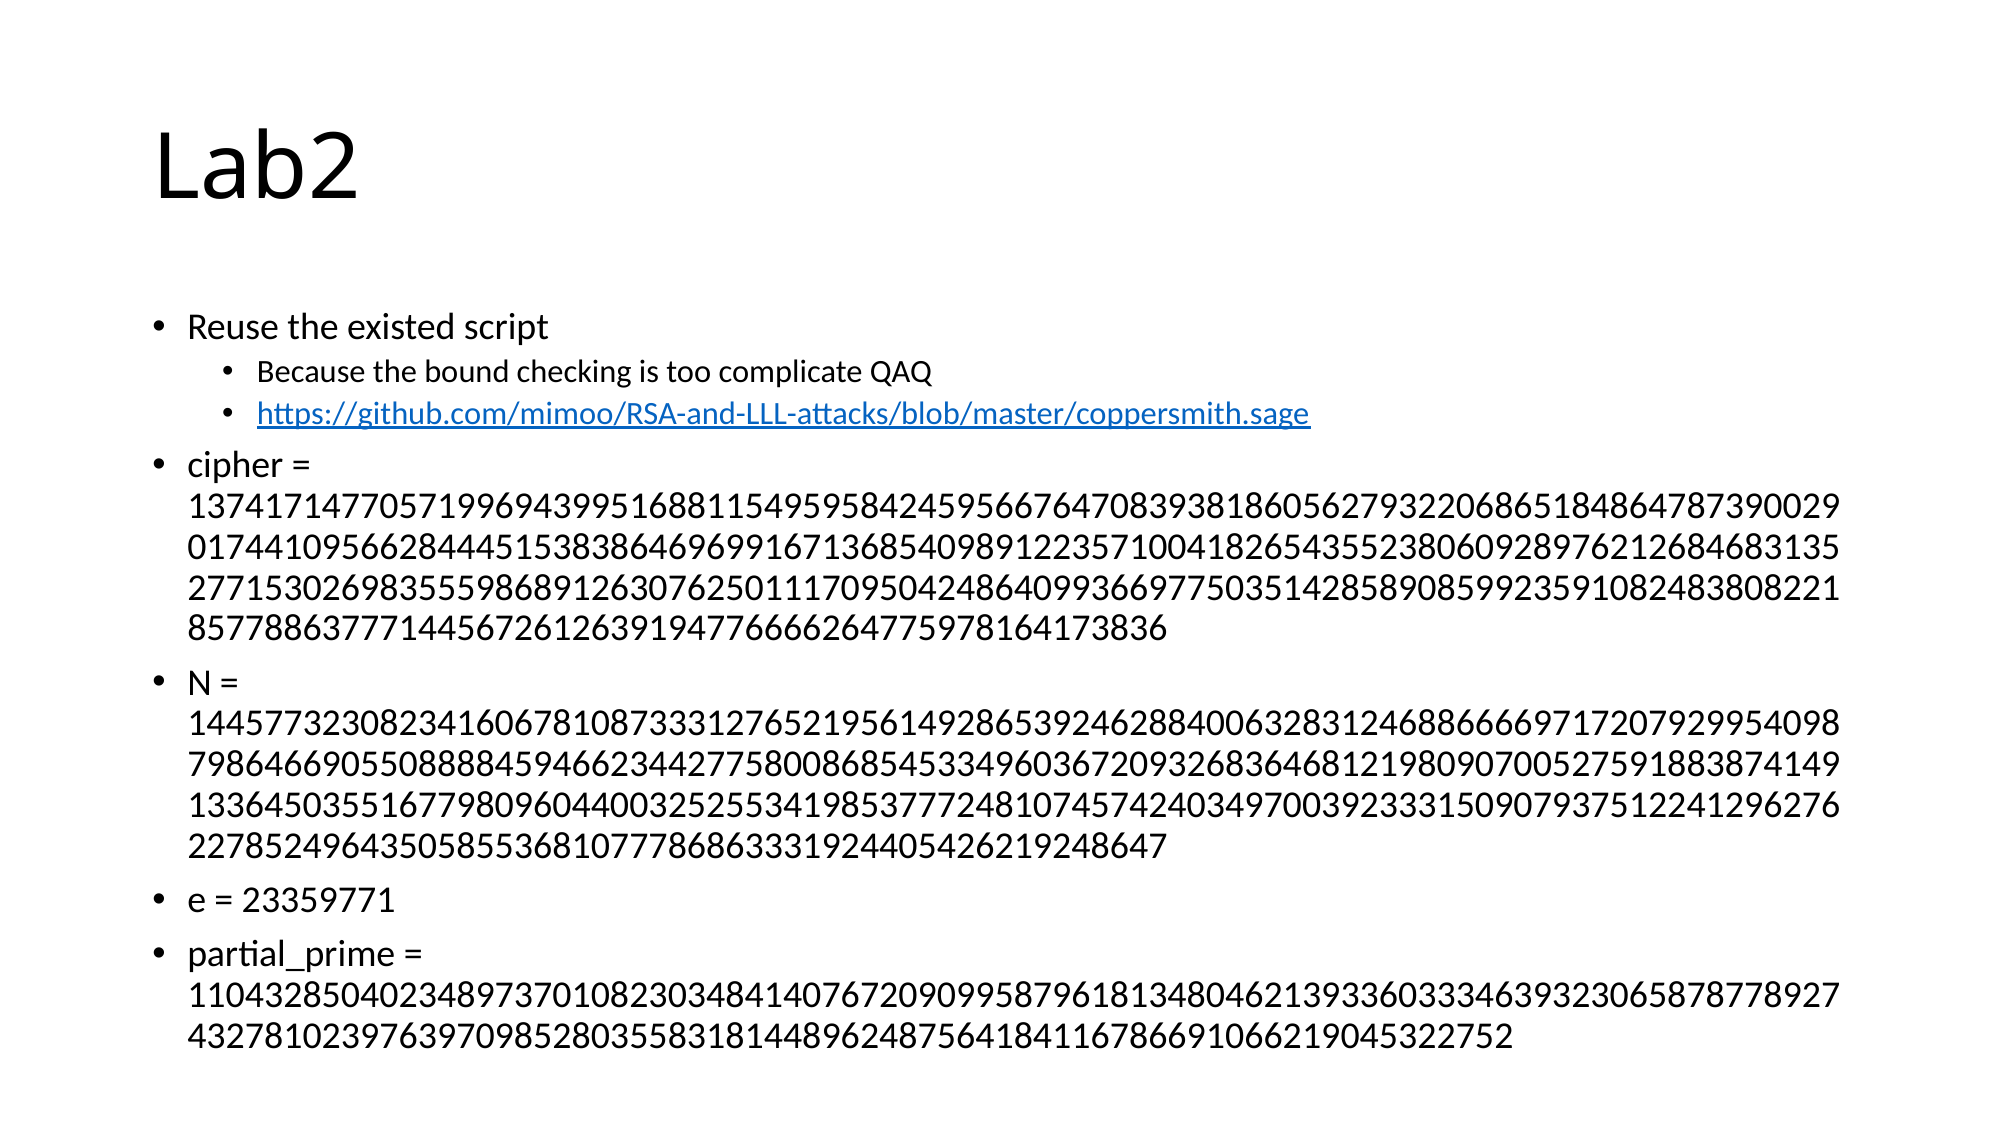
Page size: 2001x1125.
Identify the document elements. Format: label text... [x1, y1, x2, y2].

title Lab2 [137, 59, 1863, 278]
list Reuse the existed script Because the bound checking is too complicate QAQ https://github.com/mimoo/RSA-and-LLL-attacks/blob/master/coppersmith.sage cipher = 137417147705719969439951688115495958424595667647083938186056279322068651848647873900290174410956628444515383864696991671368540989122357100418265435523806092897621268468313527715302698355598689126307625011170950424864099366977503514285890859923591082483808221857788637771445672612639194776666264775978164173836 N = 144577323082341606781087333127652195614928653924628840063283124688666697172079299540987986466905508888459466234427758008685453349603672093268364681219809070052759188387414913364503551677980960440032525534198537772481074574240349700392333150907937512241296276227852496435058553681077786863331924405426219248647 e = 23359771 partial_prime = 11043285040234897370108230348414076720909958796181348046213933603334639323065878778927432781023976397098528035583181448962487564184116786691066219045322752 [137, 299, 1863, 1075]
